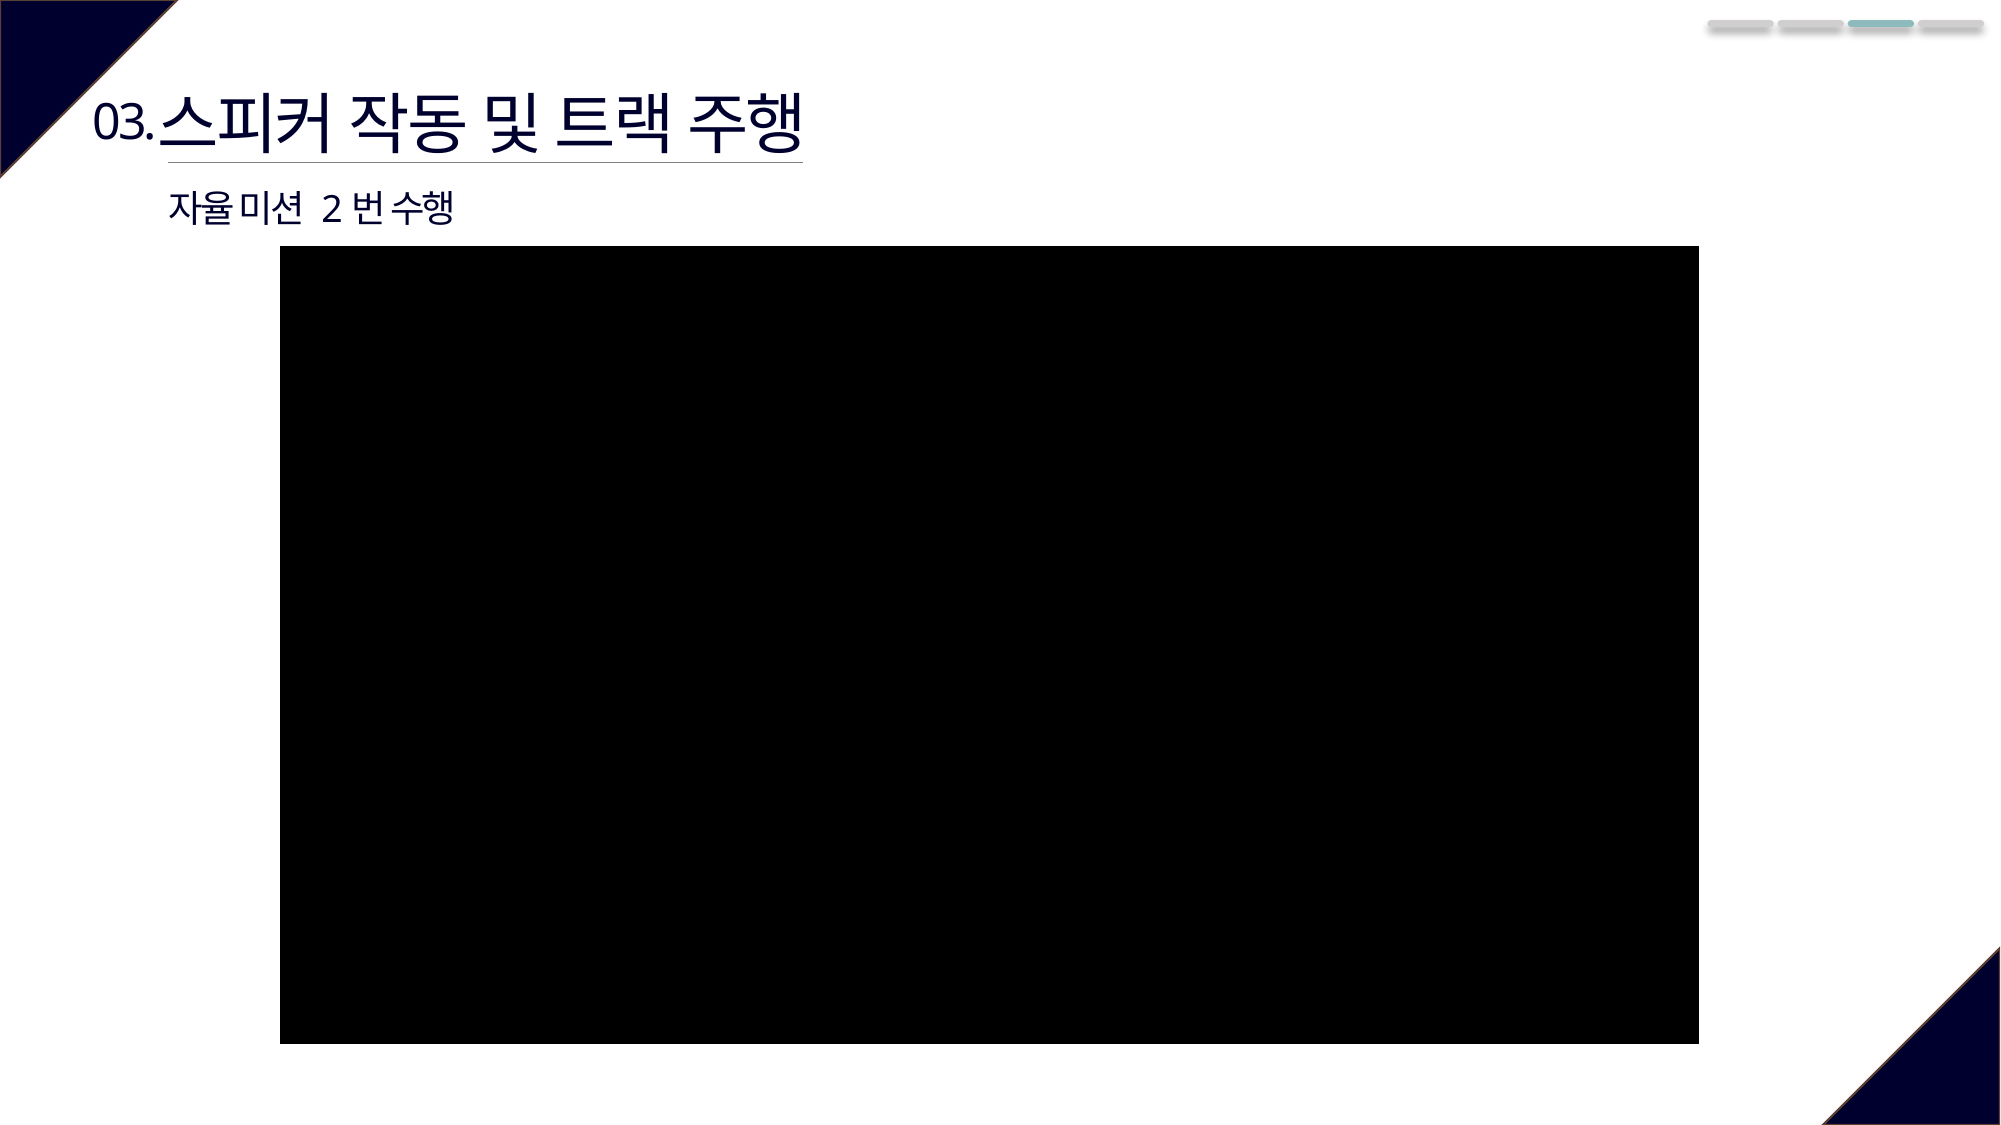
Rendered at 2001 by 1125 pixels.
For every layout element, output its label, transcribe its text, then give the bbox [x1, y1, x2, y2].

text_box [279, 246, 1700, 1045]
text_box 03. [78, 81, 172, 157]
text_box 자율 미션 2번 수행 [154, 177, 471, 238]
text_box 스피커 작동 및 트랙 주행 [143, 74, 822, 169]
